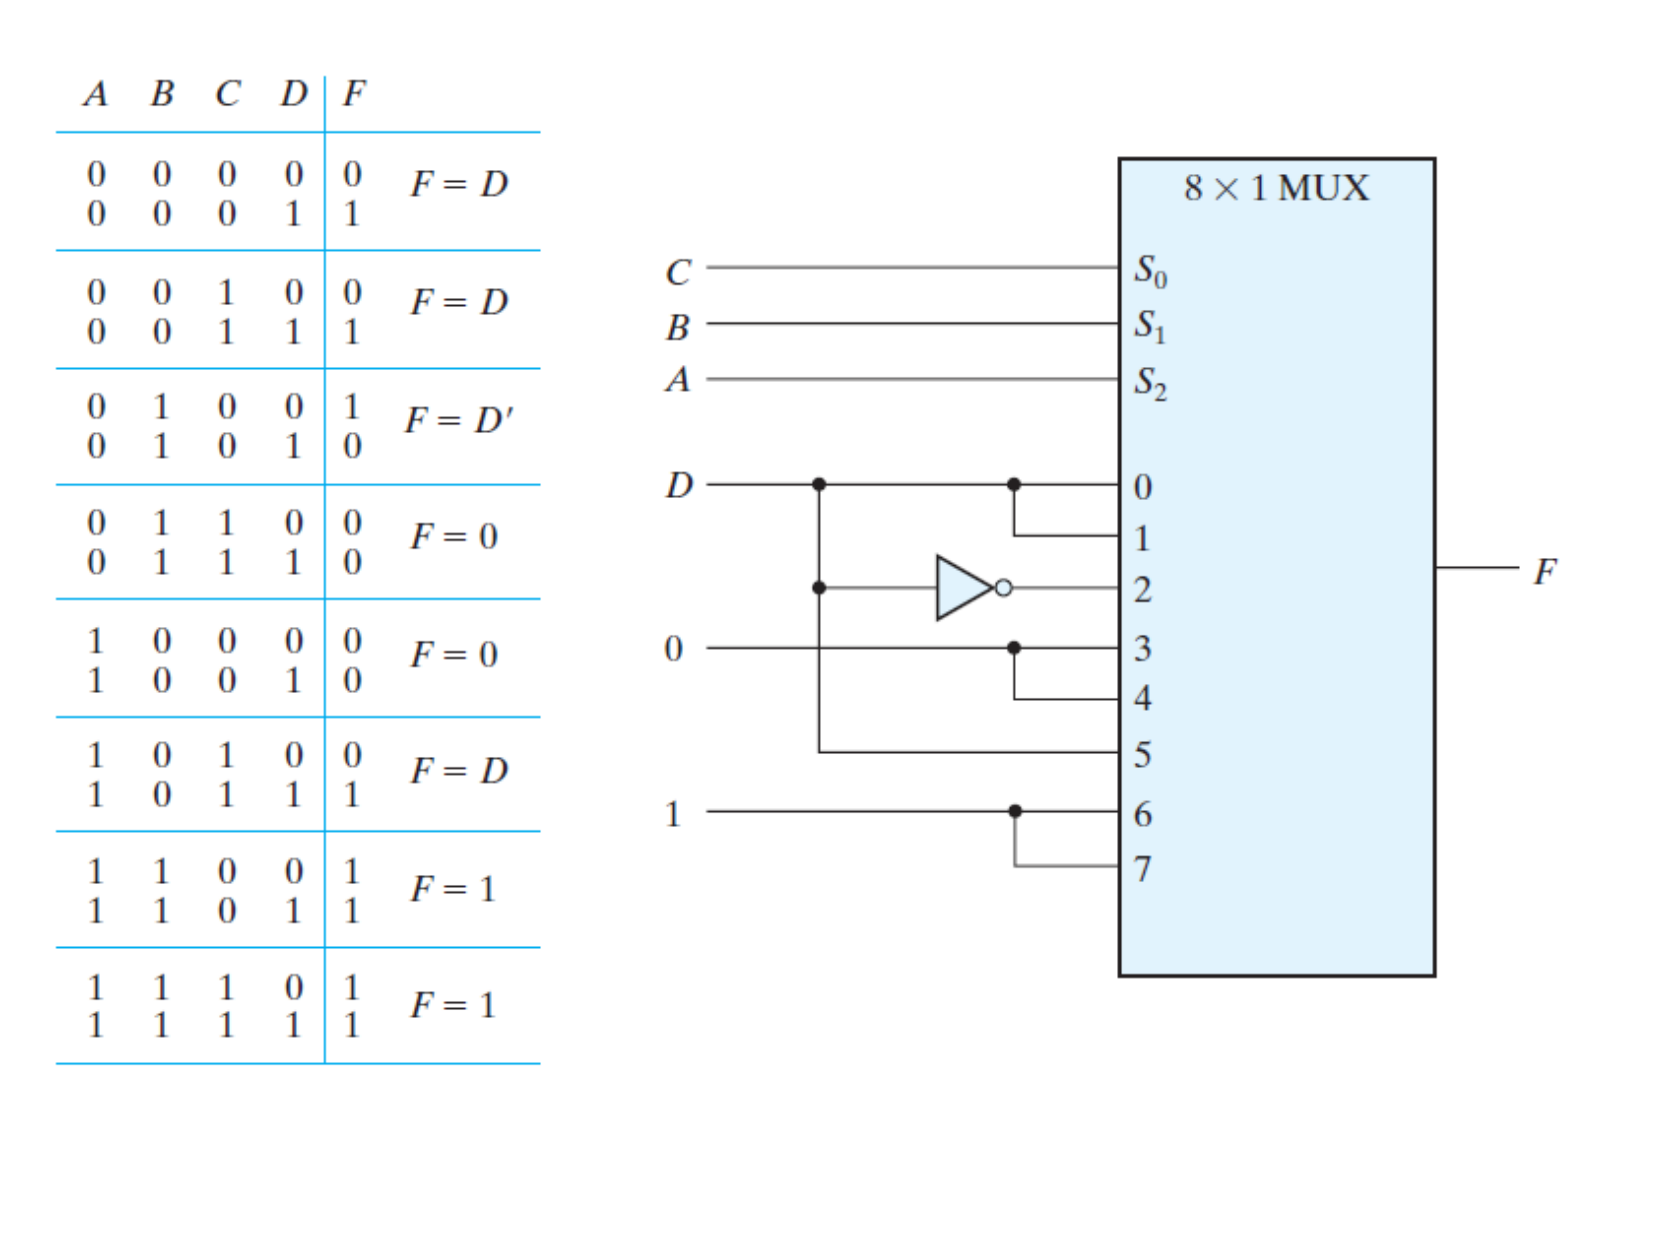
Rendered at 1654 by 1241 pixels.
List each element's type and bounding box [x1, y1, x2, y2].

picture [23, 49, 1583, 1075]
